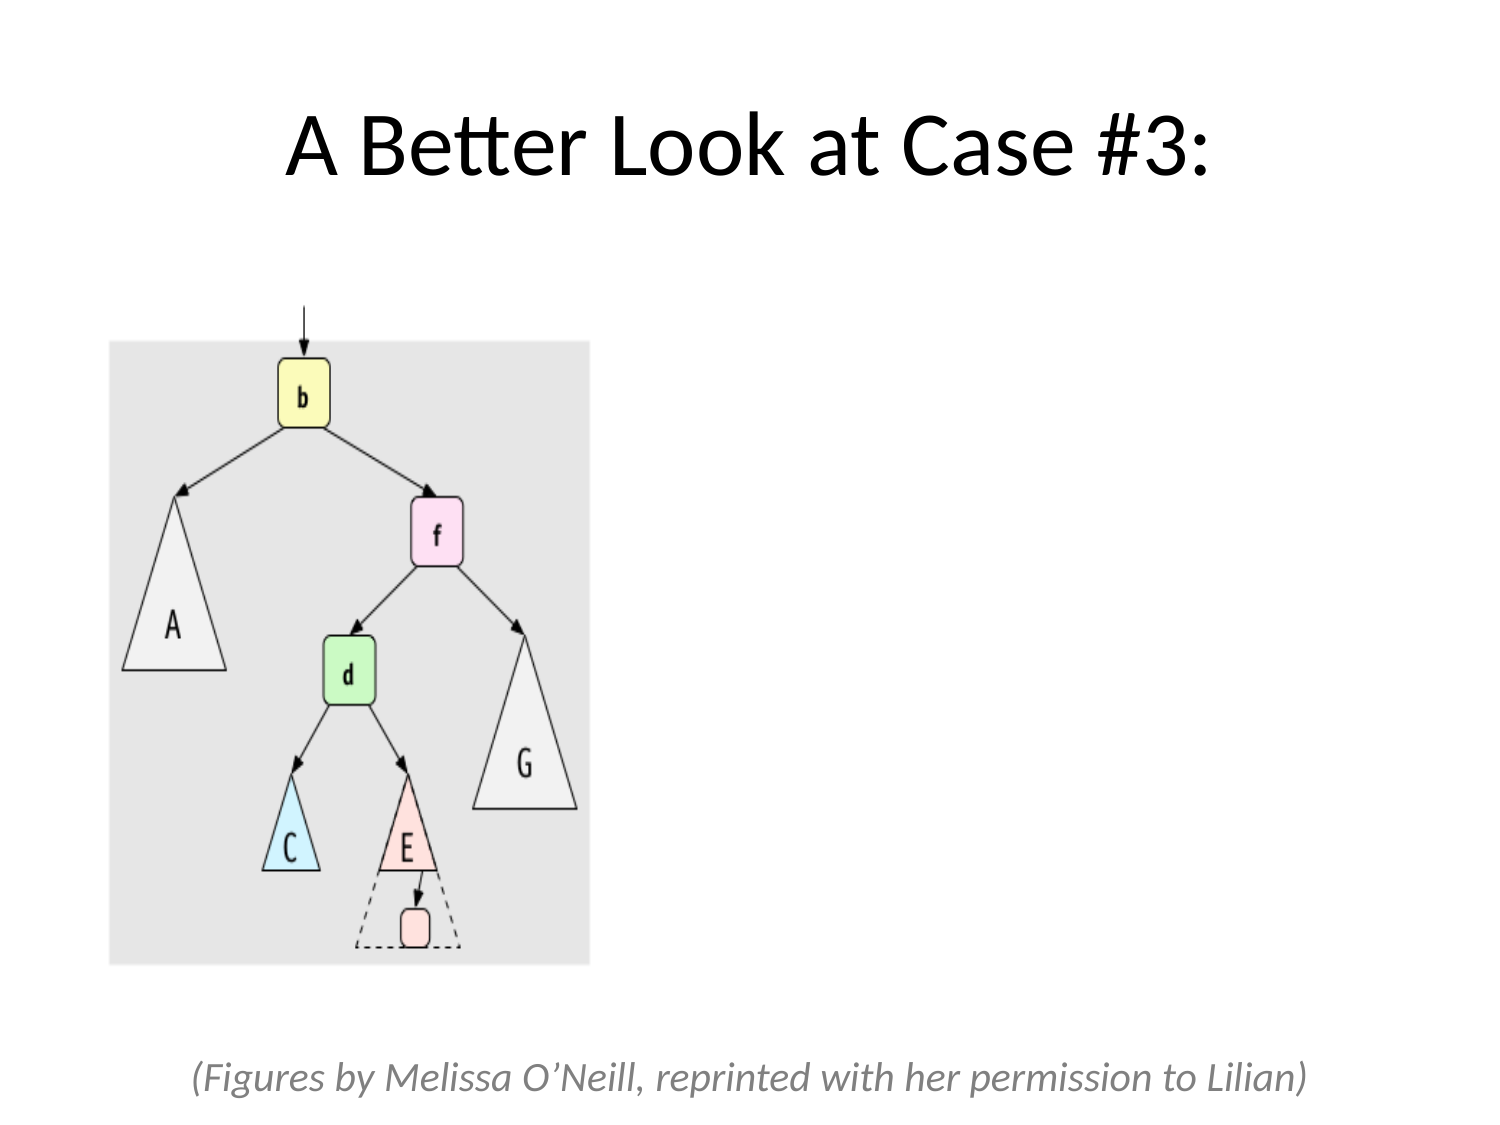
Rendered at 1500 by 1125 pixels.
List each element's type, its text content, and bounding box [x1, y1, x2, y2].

text_box (Figures by Melissa O’Neill, reprinted with her permission to Lilian) [103, 993, 1397, 1109]
title A Better Look at Case #3: [75, 45, 1425, 233]
picture [102, 302, 595, 972]
